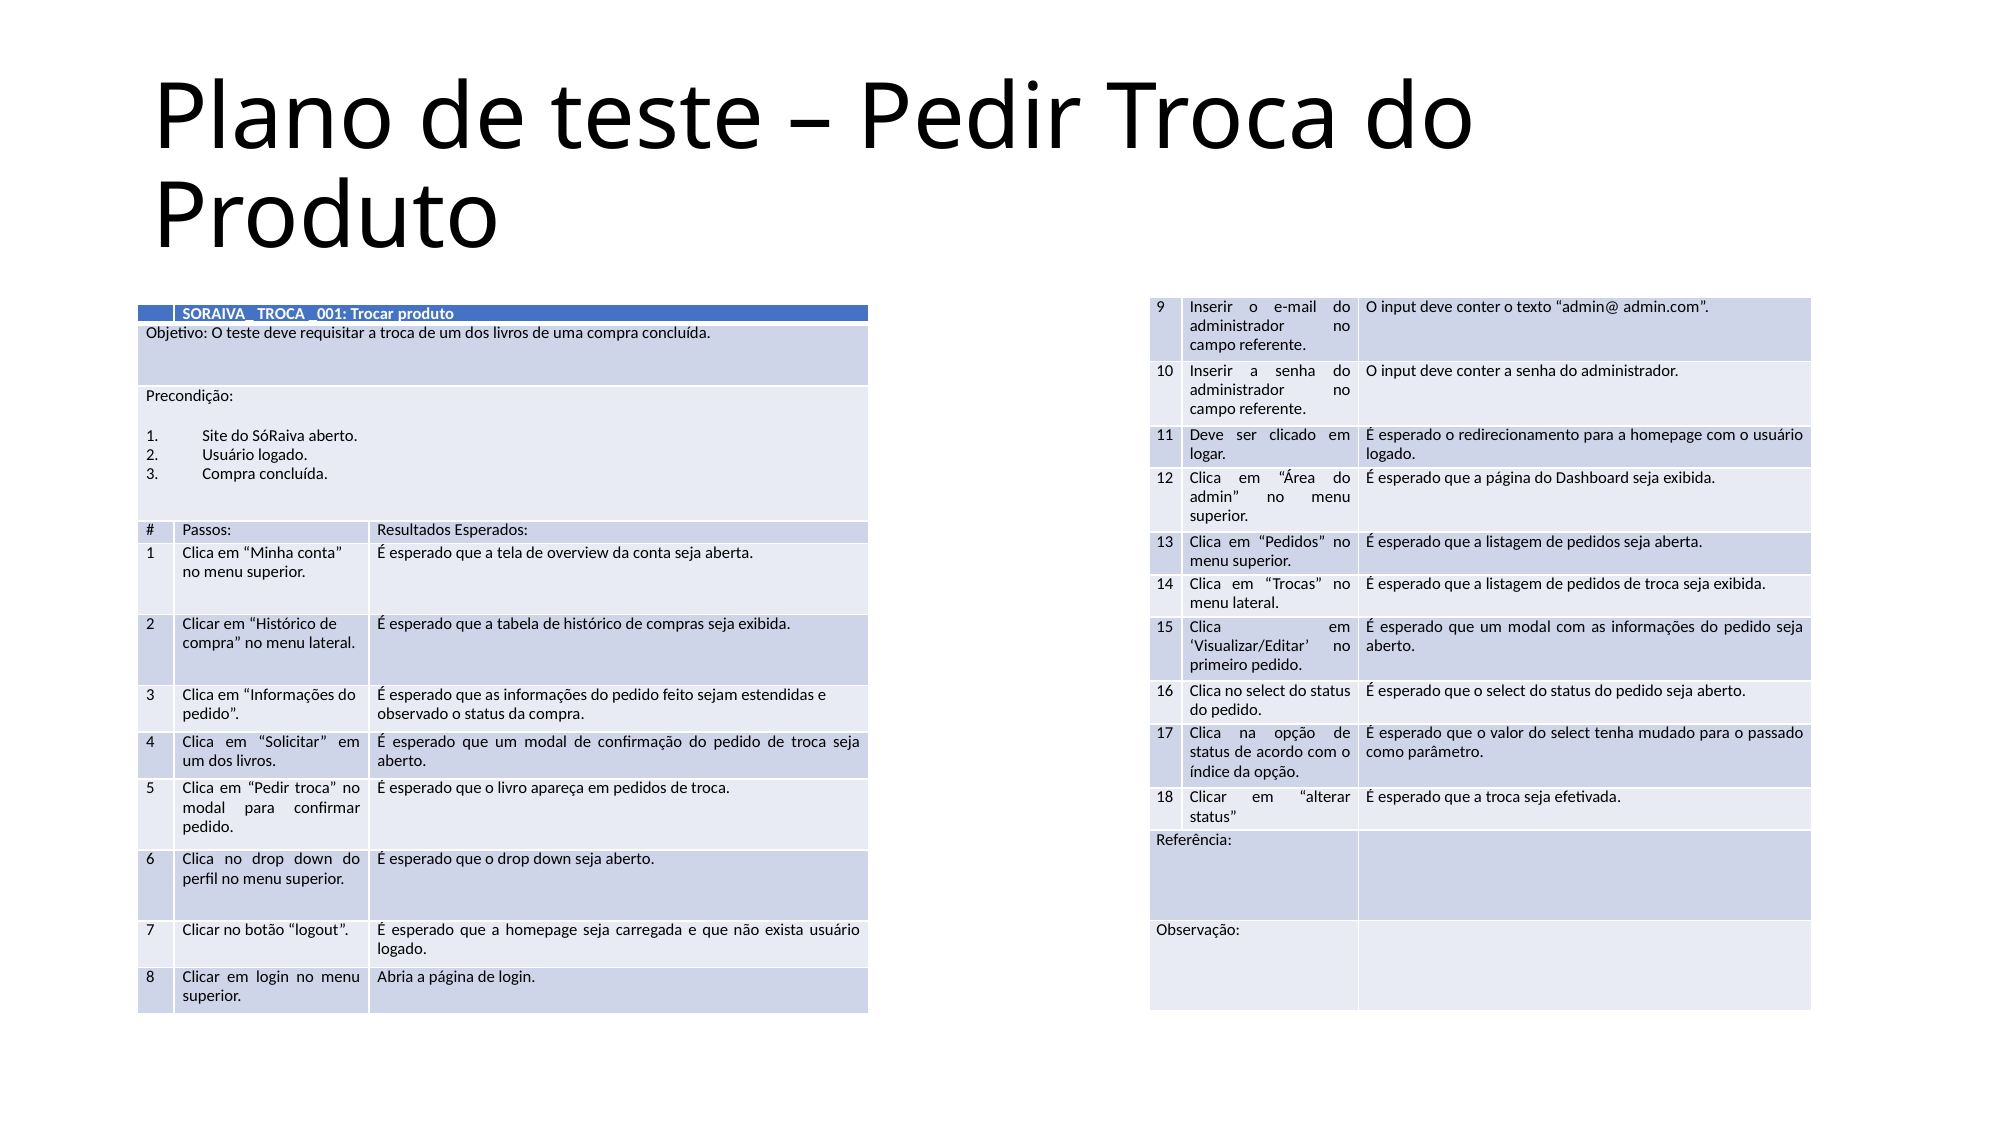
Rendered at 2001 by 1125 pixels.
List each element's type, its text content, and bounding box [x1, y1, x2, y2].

table_cell É esperado que o drop down seja aberto. [370, 851, 868, 920]
table_cell Clica na opção de status de acordo com o índice da opção. [1183, 725, 1358, 787]
table_cell 14 [1150, 576, 1181, 616]
table_cell É esperado que o select do status do pedido seja aberto. [1359, 682, 1811, 723]
table_cell 15 [1150, 618, 1181, 680]
table_cell 7 [138, 922, 173, 967]
table_cell 2 [138, 615, 173, 685]
table_cell Clica em “Pedir troca” no modal para confirmar pedido. [175, 780, 368, 849]
table_cell Observação: [1150, 921, 1358, 1010]
table_cell É esperado que a tabela de histórico de compras seja exibida. [370, 615, 868, 685]
table_cell Clicar em “alterar status” [1183, 789, 1358, 829]
table_cell Clica em “Área do admin” no menu superior. [1183, 469, 1358, 531]
table_cell 13 [1150, 533, 1181, 574]
table_cell O input deve conter a senha do administrador. [1359, 362, 1811, 425]
table_cell É esperado que as informações do pedido feito sejam estendidas e observado o status da compra. [370, 686, 868, 731]
table_cell Clica em “Informações do pedido”. [175, 686, 368, 731]
table_cell Objetivo: O teste deve requisitar a troca de um dos livros de uma compra concluída. [138, 326, 868, 385]
table_cell 3 [138, 686, 173, 731]
table_cell É esperado que a listagem de pedidos de troca seja exibida. [1359, 576, 1811, 616]
table_header 9 [1150, 298, 1181, 361]
table_cell Deve ser clicado em logar. [1183, 427, 1358, 467]
table_cell Precondição: Site do SóRaiva aberto. Usuário logado. Compra concluída. [138, 387, 868, 520]
table_cell 11 [1150, 427, 1181, 467]
table_cell 12 [1150, 469, 1181, 531]
table_cell É esperado que a página do Dashboard seja exibida. [1359, 469, 1811, 531]
table_cell Clica no drop down do perfil no menu superior. [175, 851, 368, 920]
table_cell É esperado que o livro apareça em pedidos de troca. [370, 780, 868, 849]
table_cell É esperado o redirecionamento para a homepage com o usuário logado. [1359, 427, 1811, 467]
table_cell 6 [138, 851, 173, 920]
table_cell Clicar no botão “logout”. [175, 922, 368, 967]
table_cell Clica em “Trocas” no menu lateral. [1183, 576, 1358, 616]
table_cell É esperado que a troca seja efetivada. [1359, 789, 1811, 829]
table_cell Clica em ‘Visualizar/Editar’ no primeiro pedido. [1183, 618, 1358, 680]
table_cell É esperado que a homepage seja carregada e que não exista usuário logado. [370, 922, 868, 967]
table_cell Referência: [1150, 831, 1358, 920]
table_header Inserir o e-mail do administrador no campo referente. [1183, 298, 1358, 361]
table_cell Clica em “Pedidos” no menu superior. [1183, 533, 1358, 574]
table_header O input deve conter o texto “admin@ admin.com”. [1359, 298, 1811, 361]
table_cell 17 [1150, 725, 1181, 787]
table_cell Clicar em “Histórico de compra” no menu lateral. [175, 615, 368, 685]
table_cell Clica em “Minha conta” no menu superior. [175, 544, 368, 614]
table_header [138, 305, 173, 321]
table_cell Clica no select do status do pedido. [1183, 682, 1358, 723]
table_cell É esperado que um modal com as informações do pedido seja aberto. [1359, 618, 1811, 680]
table_cell 4 [138, 733, 173, 778]
table_cell É esperado que um modal de confirmação do pedido de troca seja aberto. [370, 733, 868, 778]
table_cell Passos: [175, 522, 368, 543]
table_cell Clica em “Solicitar” em um dos livros. [175, 733, 368, 778]
table_cell Resultados Esperados: [370, 522, 868, 543]
table_cell 16 [1150, 682, 1181, 723]
title Plano de teste – Pedir Troca do Produto [137, 59, 1863, 278]
table_cell 1 [138, 544, 173, 614]
table_cell É esperado que o valor do select tenha mudado para o passado como parâmetro. [1359, 725, 1811, 787]
table_header SORAIVA_ TROCA _001: Trocar produto [175, 305, 868, 321]
table_cell 18 [1150, 789, 1181, 829]
table_cell Inserir a senha do administrador no campo referente. [1183, 362, 1358, 425]
table_cell É esperado que a tela de overview da conta seja aberta. [370, 544, 868, 614]
table_cell # [138, 522, 173, 543]
table_cell [1359, 921, 1811, 1010]
table_cell 8 [138, 968, 173, 1013]
table_cell [1359, 831, 1811, 920]
table_cell 5 [138, 780, 173, 849]
table_cell Abria a página de login. [370, 968, 868, 1013]
table_cell Clicar em login no menu superior. [175, 968, 368, 1013]
table_cell 10 [1150, 362, 1181, 425]
table_cell É esperado que a listagem de pedidos seja aberta. [1359, 533, 1811, 574]
